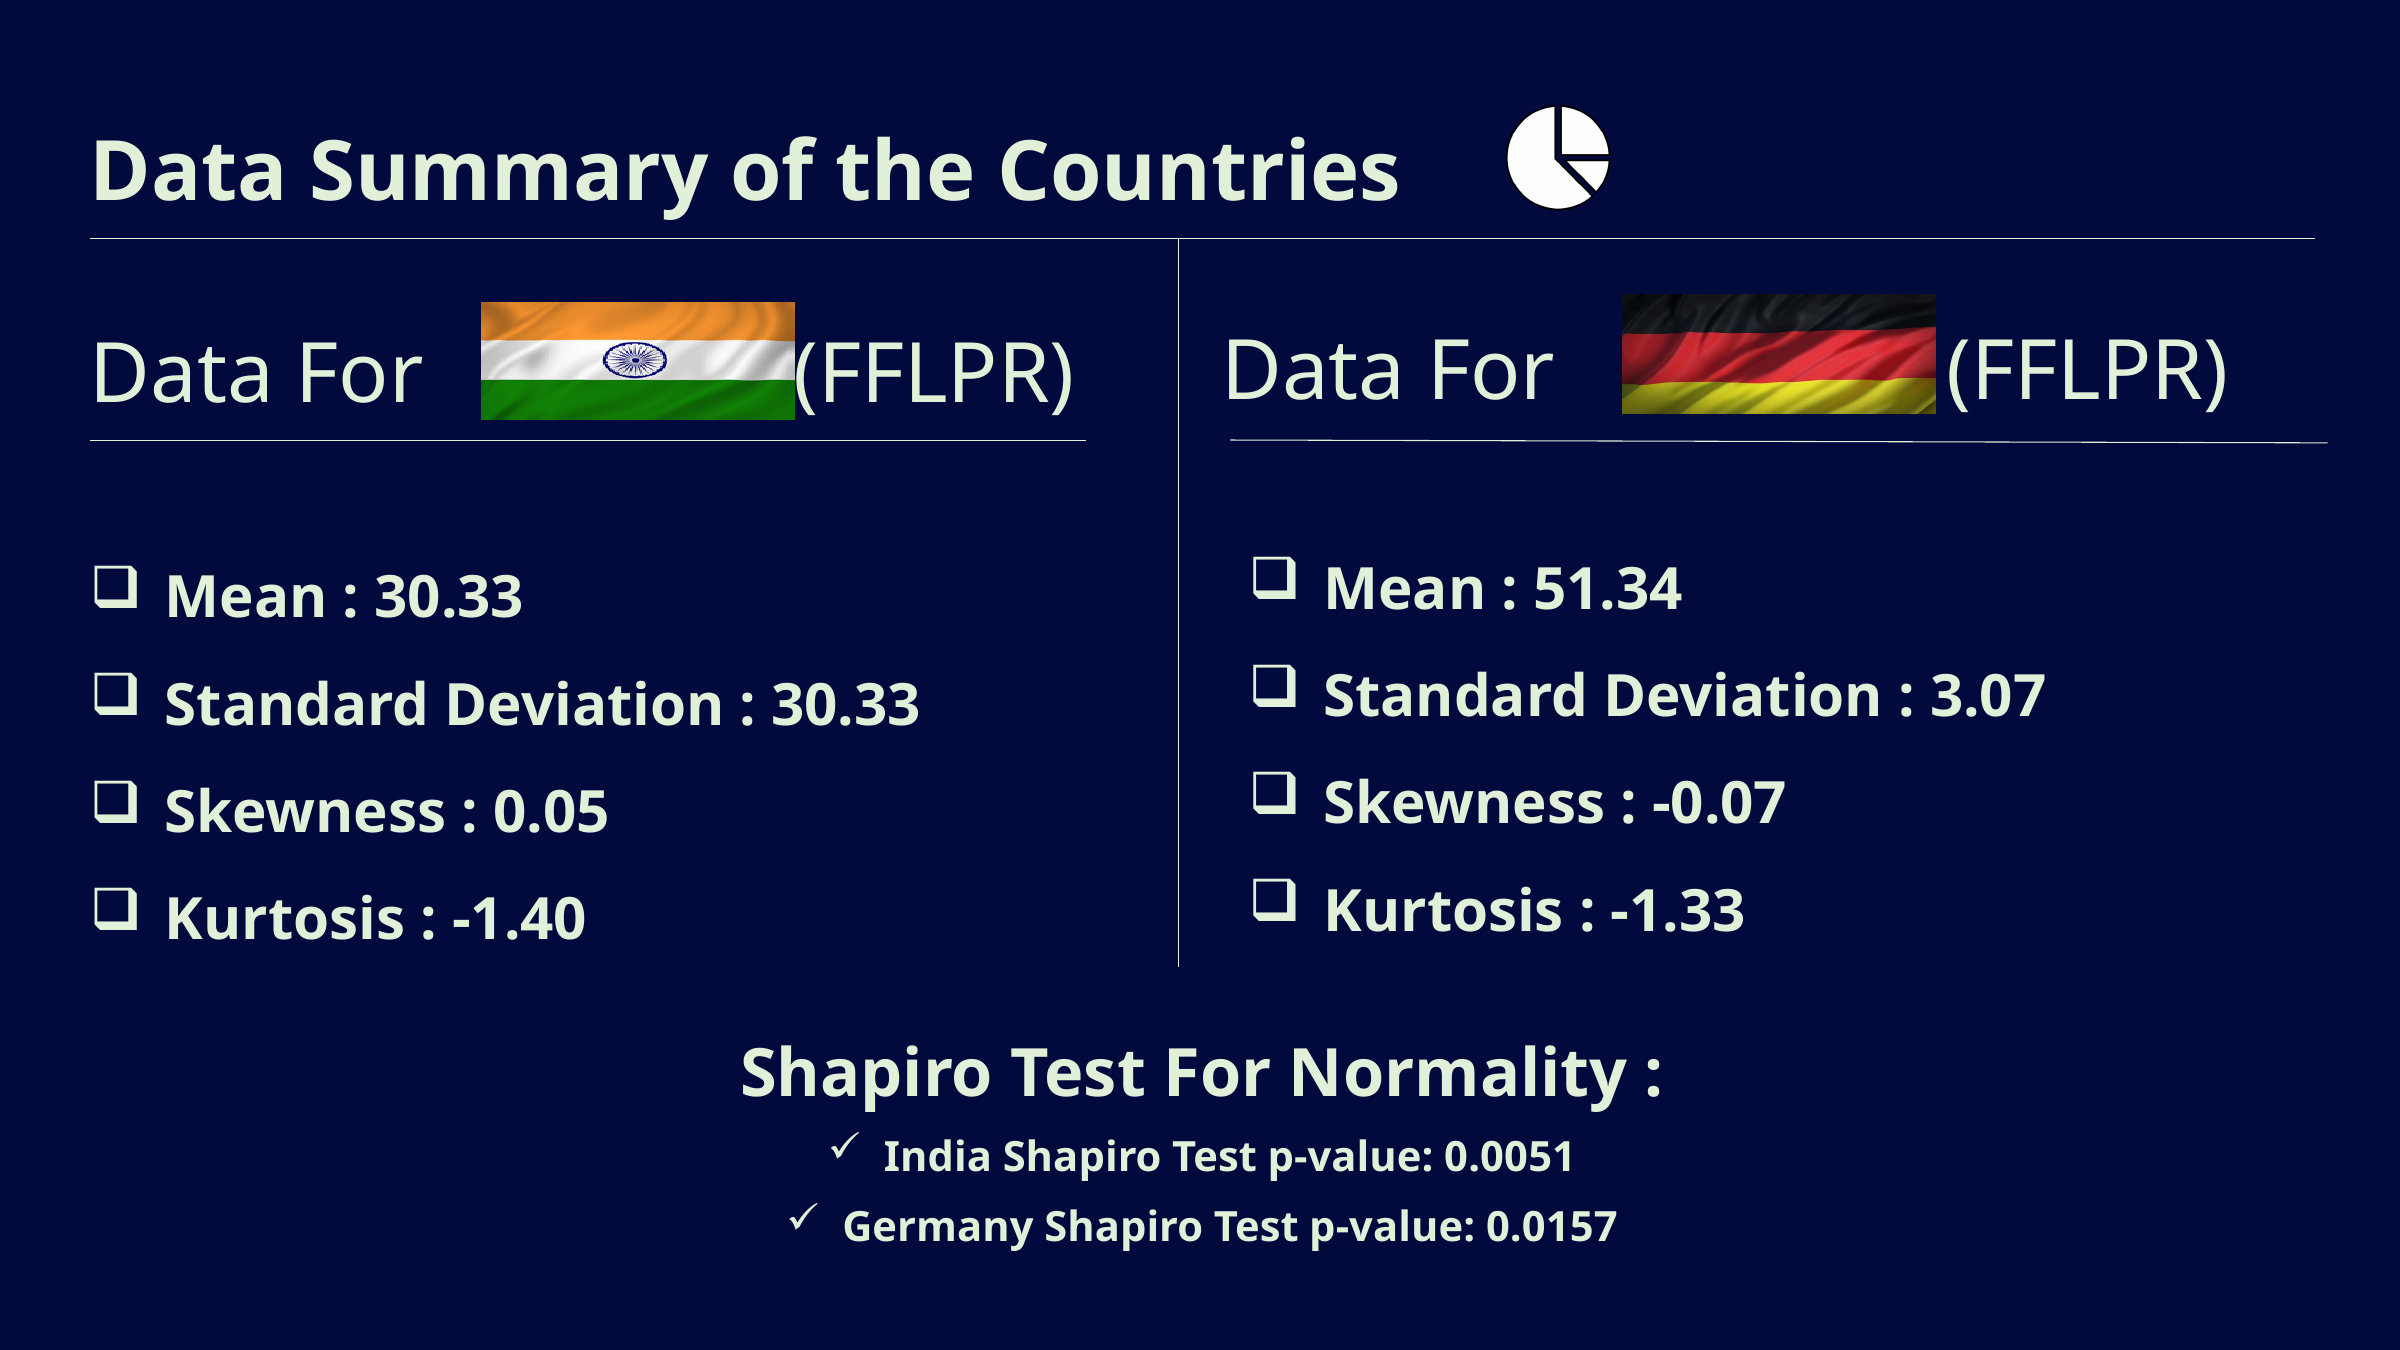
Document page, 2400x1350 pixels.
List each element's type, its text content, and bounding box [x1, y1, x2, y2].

text_box Skewness : -0.07 [1248, 723, 2245, 830]
picture [481, 302, 795, 420]
text_box Data Summary of the Countries [89, 104, 1409, 212]
text_box Standard Deviation : 30.33 [89, 624, 1086, 731]
text_box Mean : 30.33 [89, 517, 1086, 624]
text_box Data For (FFLPR) [1936, 304, 2298, 415]
text_box Data For (FFLPR) [89, 306, 481, 414]
picture [1622, 294, 1936, 415]
text_box Standard Deviation : 3.07 [1248, 615, 2245, 723]
picture [1493, 92, 1623, 223]
text_box Skewness : 0.05 [89, 731, 1086, 838]
text_box Kurtosis : -1.33 [1248, 830, 2245, 938]
text_box Kurtosis : -1.40 [89, 838, 1086, 947]
text_box Data For (FFLPR) [795, 306, 1086, 414]
text_box Data For (FFLPR) [1200, 304, 1622, 415]
text_box Shapiro Test For Normality : India Shapiro Test p-value: 0.0051 Germany Shapiro Test p-value: 0.0157 [602, 1016, 1803, 1258]
text_box Mean : 51.34 [1248, 508, 2245, 615]
